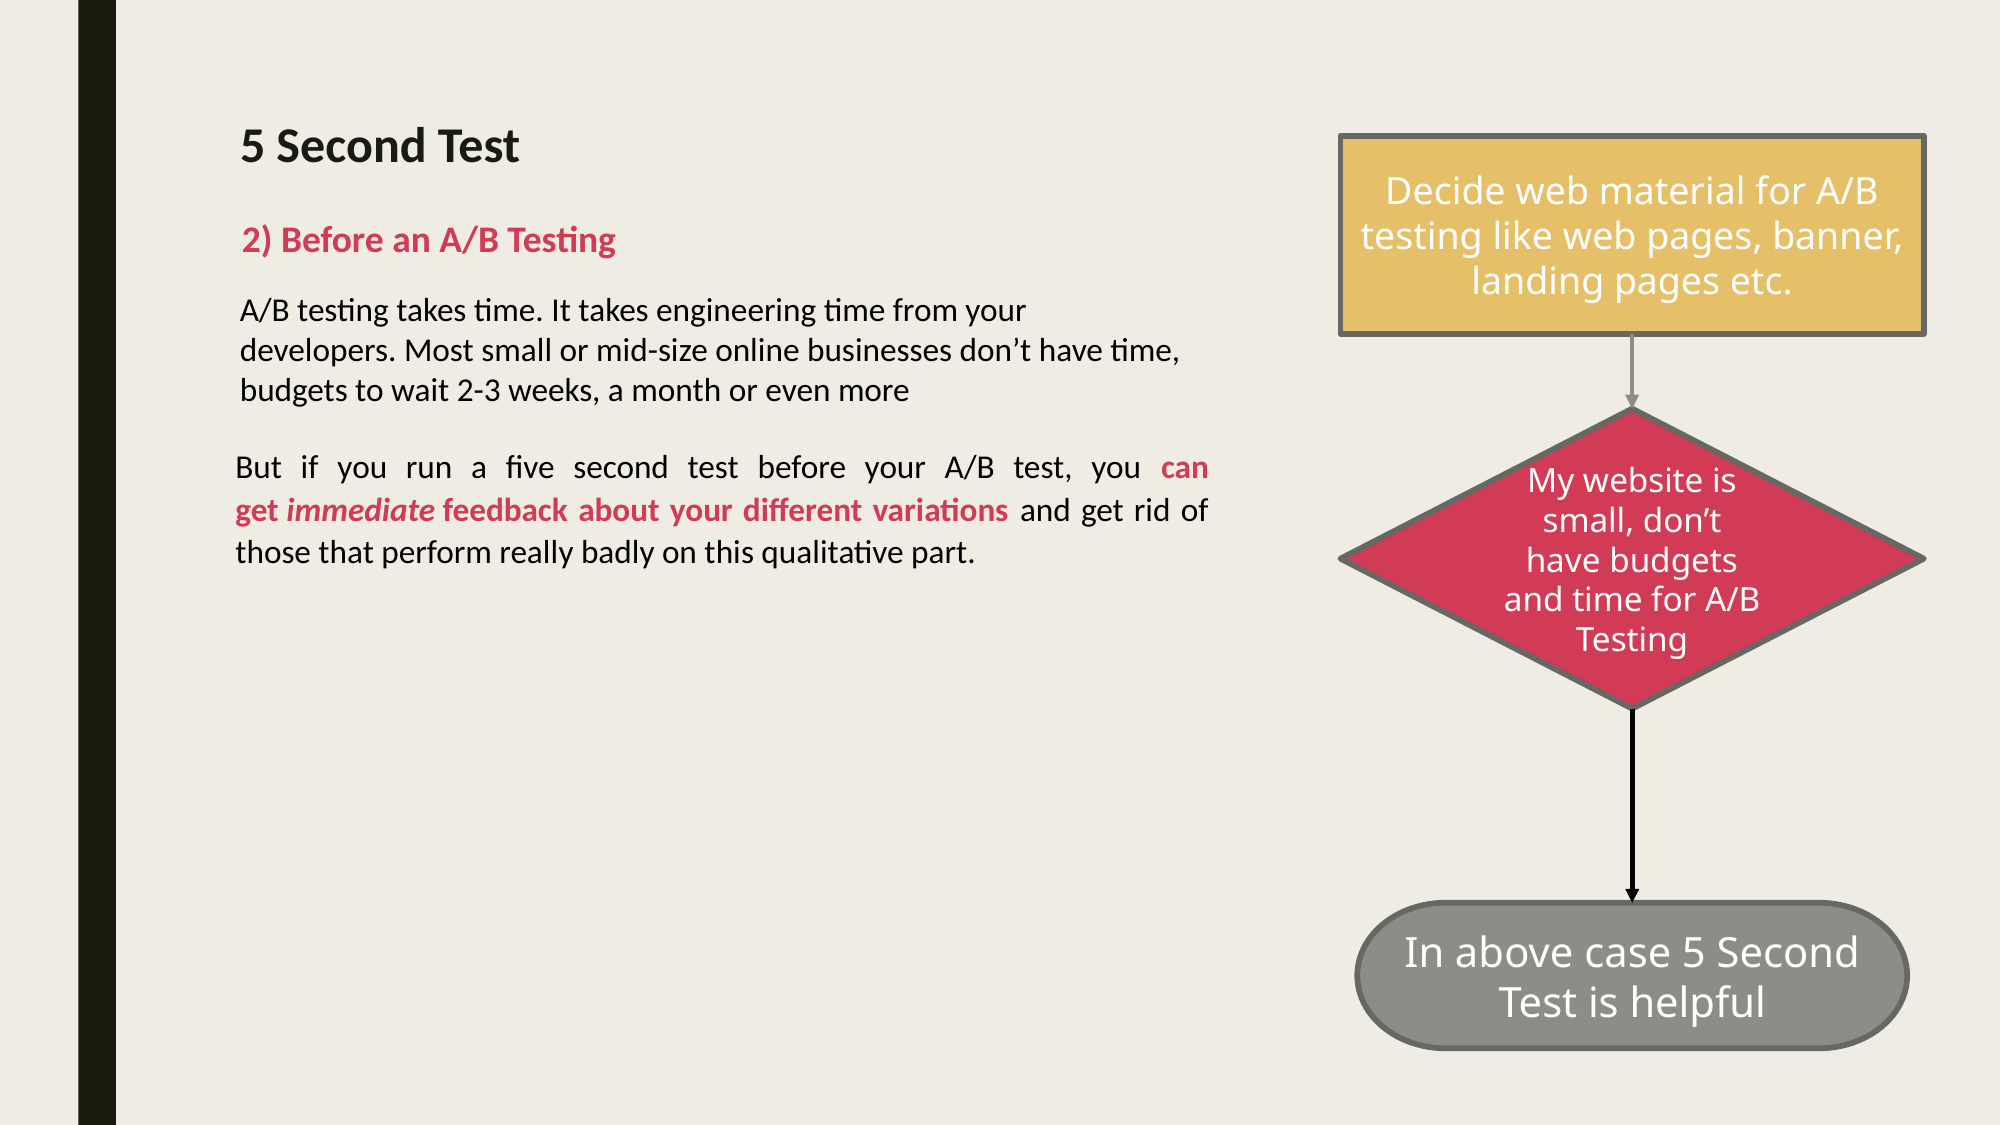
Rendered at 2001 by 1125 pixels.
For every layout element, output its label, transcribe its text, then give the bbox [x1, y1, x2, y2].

text_box 2) Before an A/B Testing [227, 203, 632, 267]
text_box My website is small, don’t have budgets and time for A/B Testing [1337, 406, 1927, 711]
text_box But if you run a five second test before your A/B test, you can get immediate feedback about your different variations and get rid of those that perform really badly on this qualitative part. [173, 435, 1224, 578]
title 5 Second Test [225, 112, 1800, 235]
text_box A/B testing takes time. It takes engineering time from your developers. Most small or mid-size online businesses don’t have time, budgets to wait 2-3 weeks, a month or even more [224, 281, 1207, 416]
text_box Decide web material for A/B testing like web pages, banner, landing pages etc. [1338, 133, 1927, 337]
text_box In above case 5 Second Test is helpful [1354, 899, 1911, 1052]
